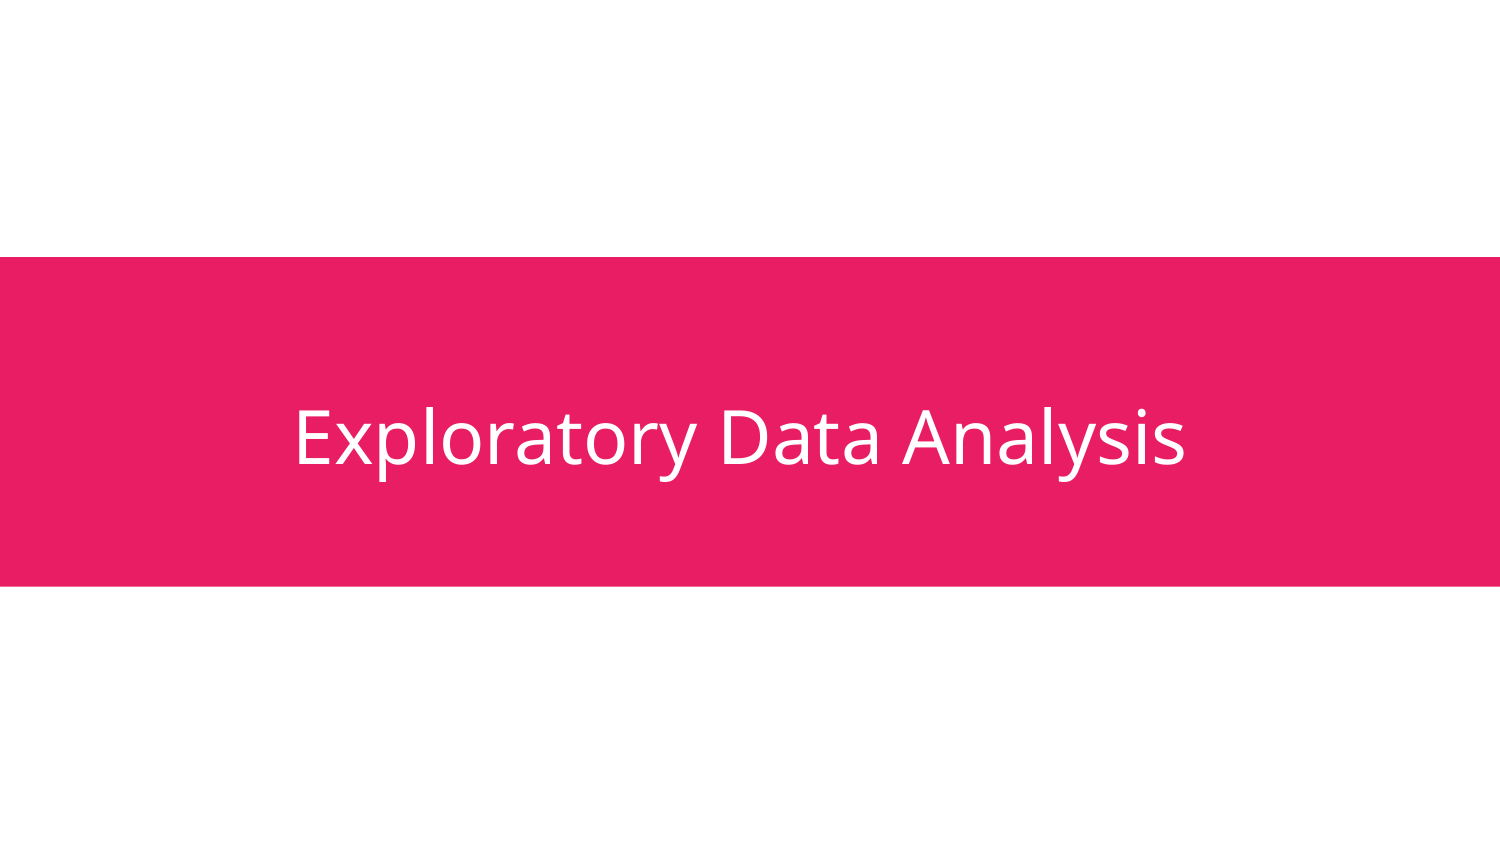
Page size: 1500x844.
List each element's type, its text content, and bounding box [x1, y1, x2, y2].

title Exploratory Data Analysis [70, 309, 1430, 559]
